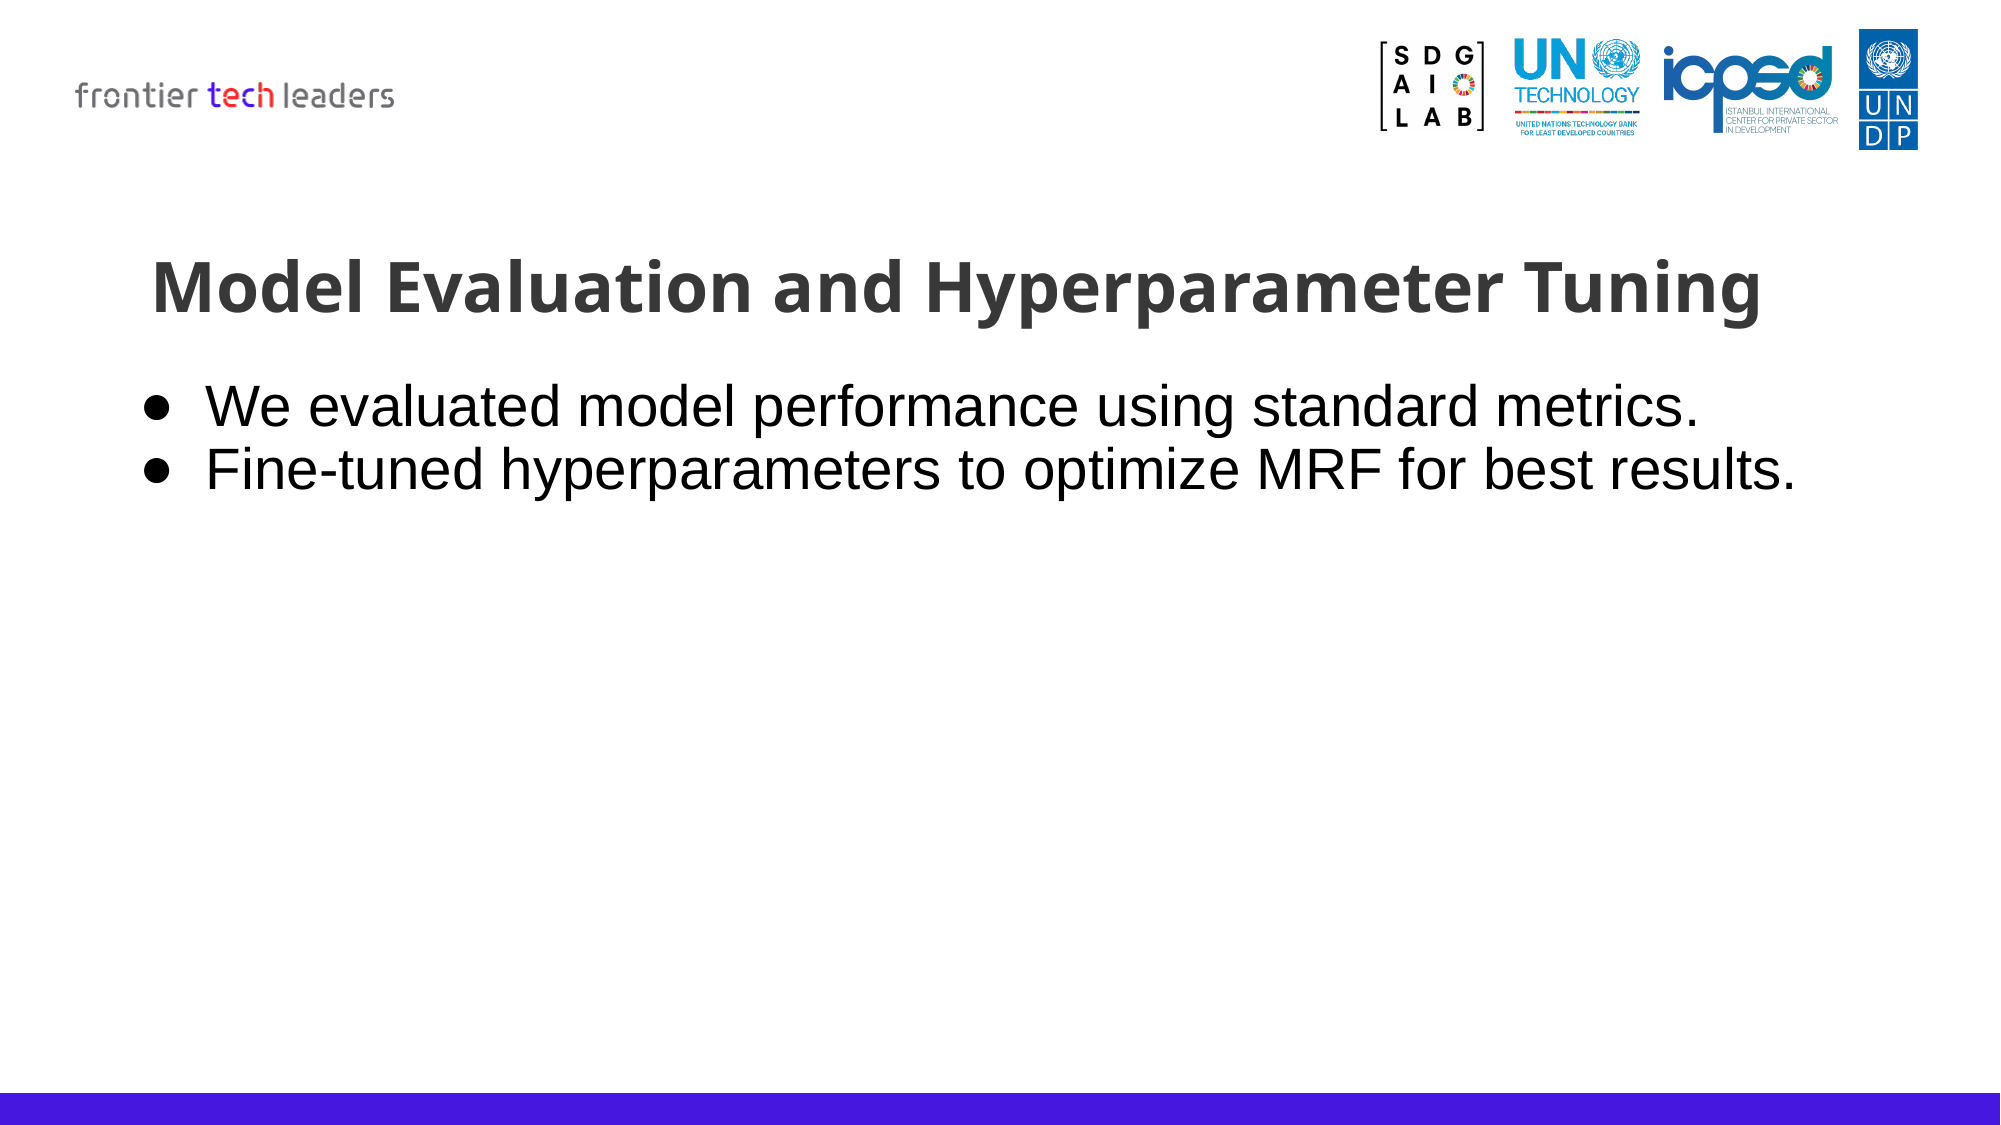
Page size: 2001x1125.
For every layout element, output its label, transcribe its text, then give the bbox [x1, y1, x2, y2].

picture [75, 82, 394, 108]
text_box [0, 1093, 2000, 1125]
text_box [1377, 29, 1918, 150]
text_box Model Evaluation and Hyperparameter Tuning [142, 242, 2000, 338]
text_box We evaluated model performance using standard metrics. Fine-tuned hyperparameters to optimize MRF for best results. [123, 369, 1919, 1067]
